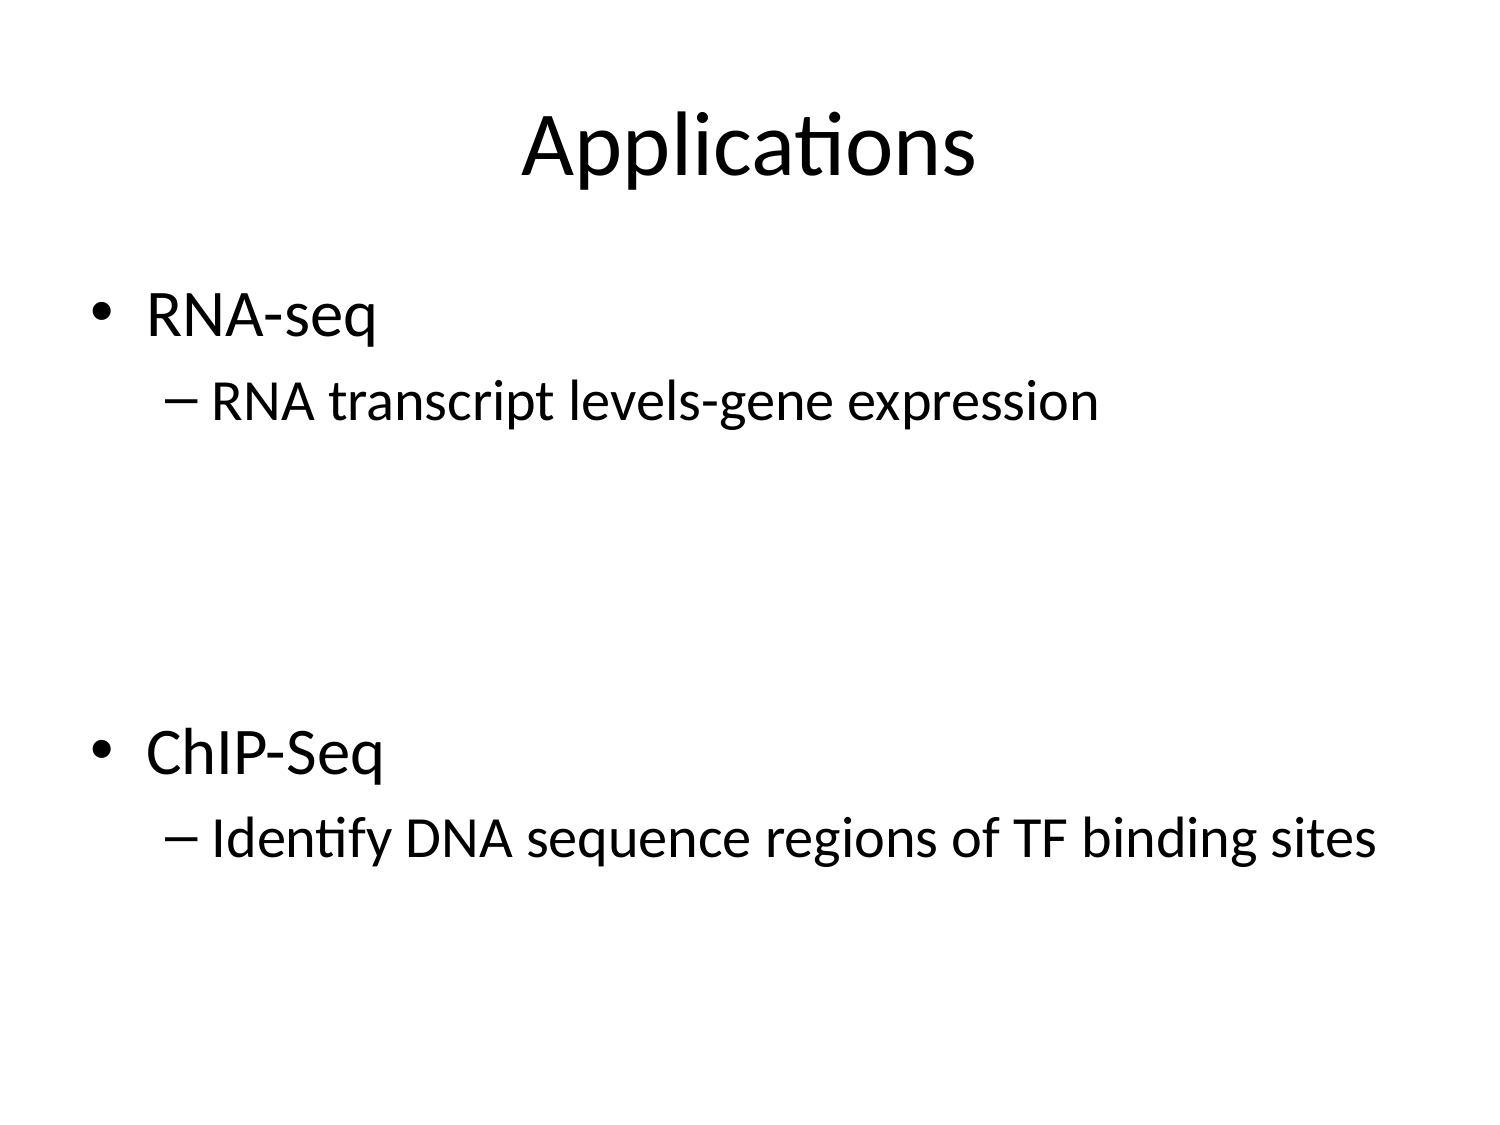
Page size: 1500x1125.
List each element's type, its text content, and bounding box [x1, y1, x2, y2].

list RNA-seq RNA transcript levels-gene expression ChIP-Seq Identify DNA sequence regions of TF binding sites [75, 262, 1425, 1005]
title Applications [75, 45, 1425, 233]
